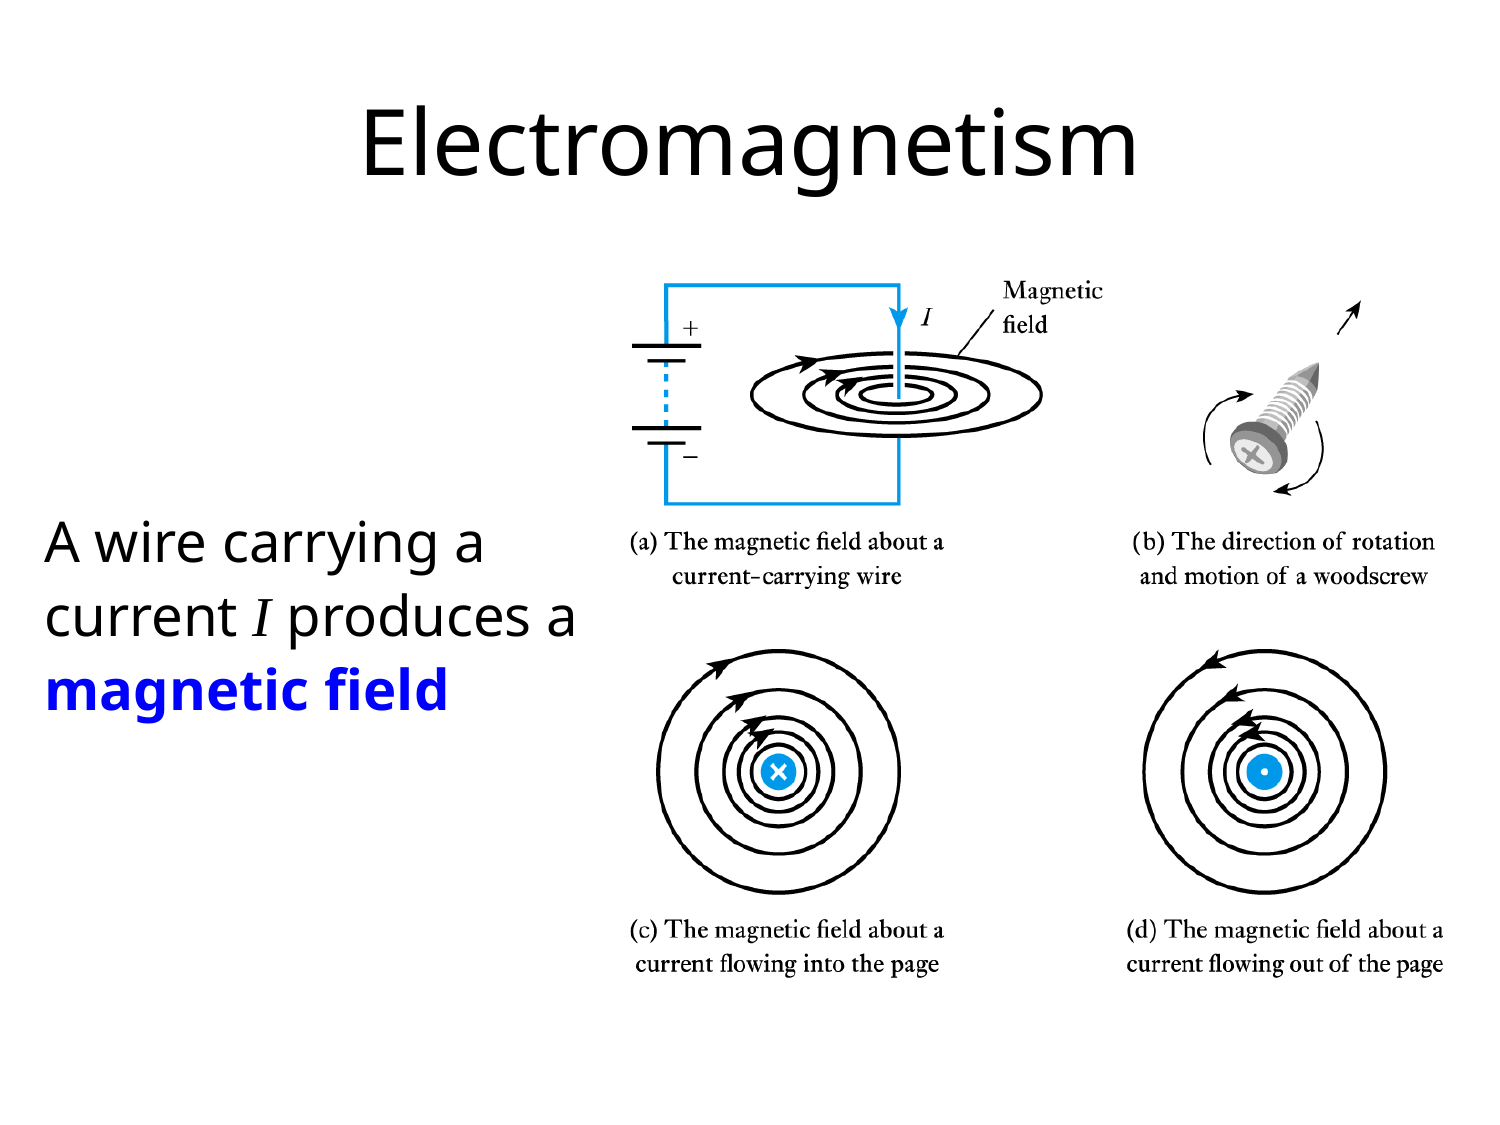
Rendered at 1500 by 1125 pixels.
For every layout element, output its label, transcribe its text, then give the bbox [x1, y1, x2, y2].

list A wire carrying a current I produces a magnetic field [29, 491, 597, 756]
picture [619, 266, 1452, 989]
title Electromagnetism [75, 45, 1425, 233]
